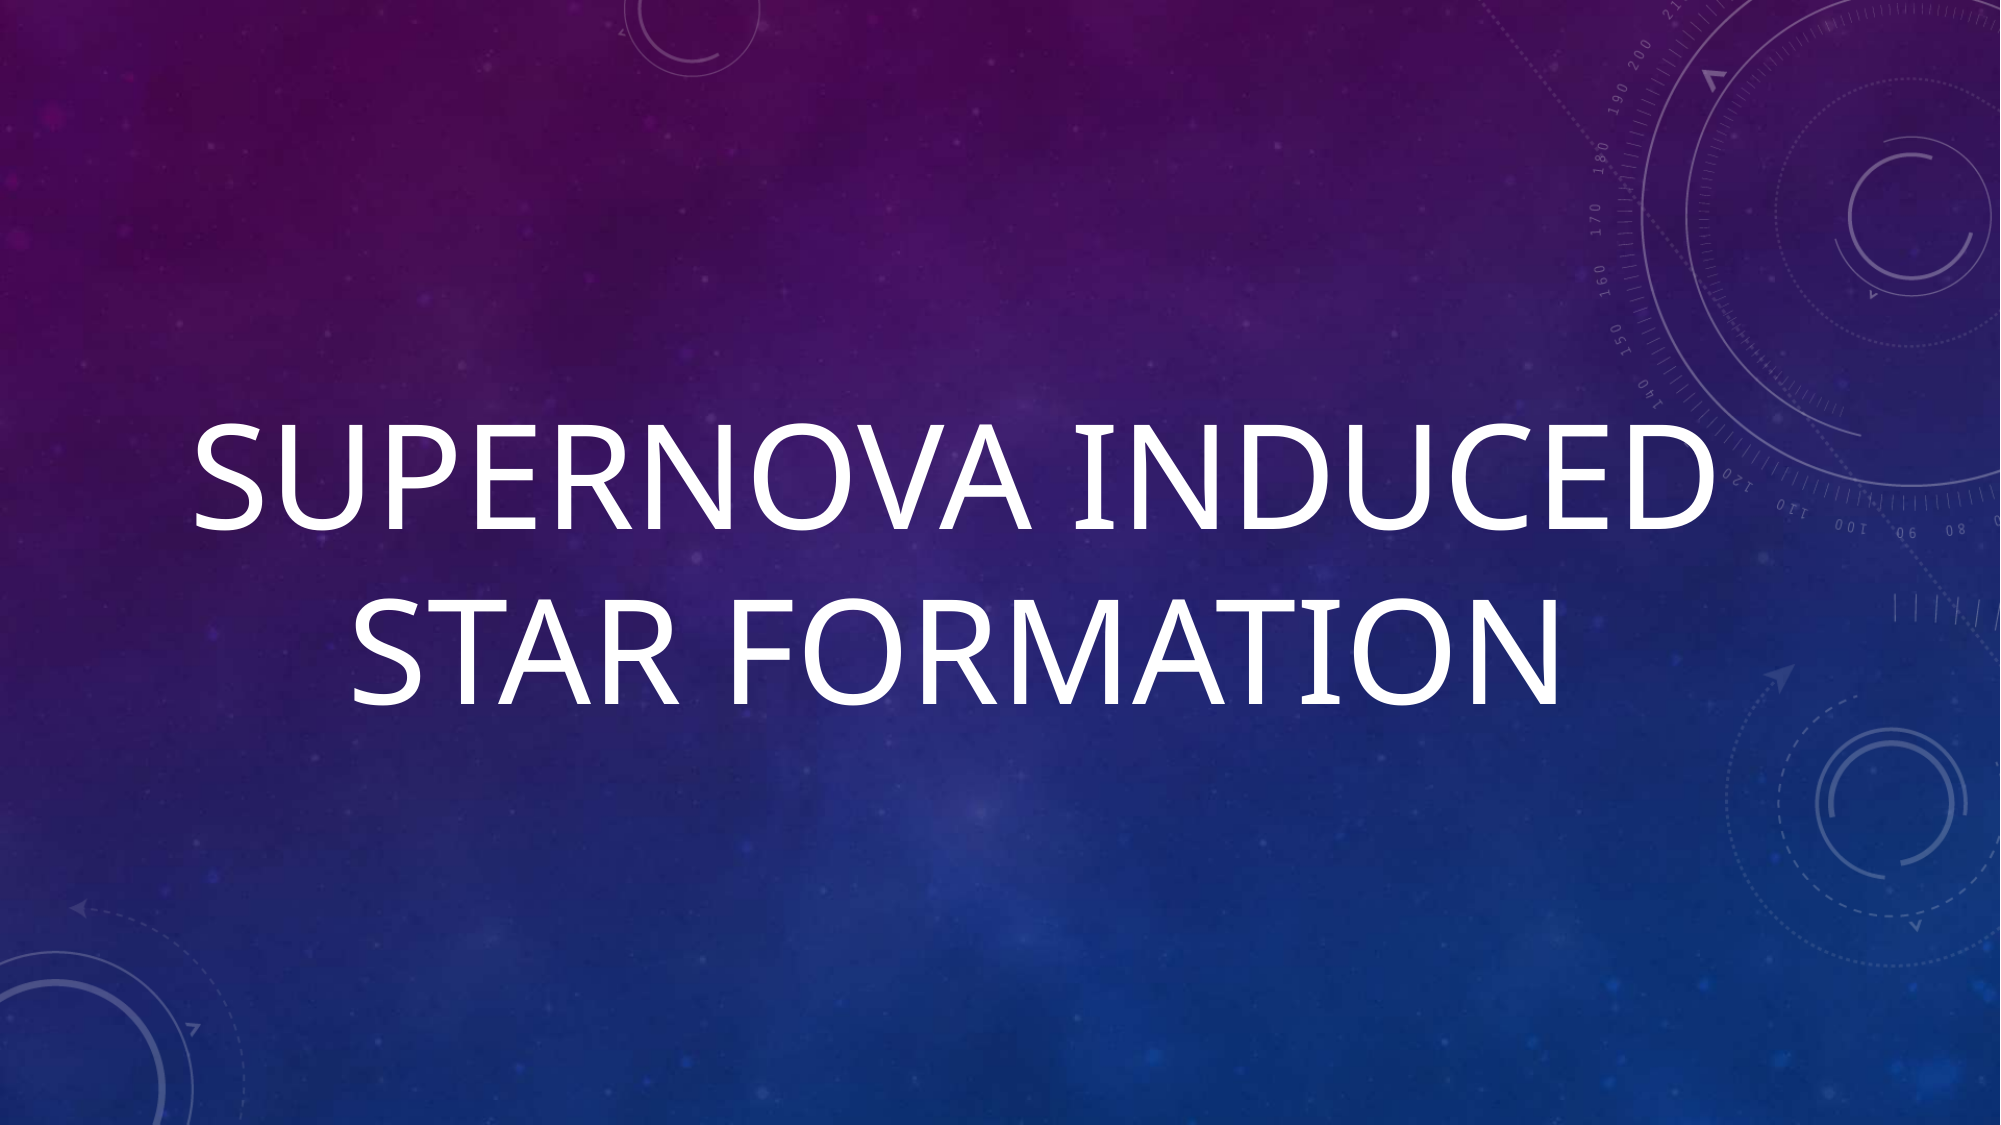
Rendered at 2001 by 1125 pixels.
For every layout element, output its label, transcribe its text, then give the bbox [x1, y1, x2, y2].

picture [0, 0, 2000, 1125]
title SUPERNOVA INDUCED STAR FORMATION [187, 381, 1813, 734]
